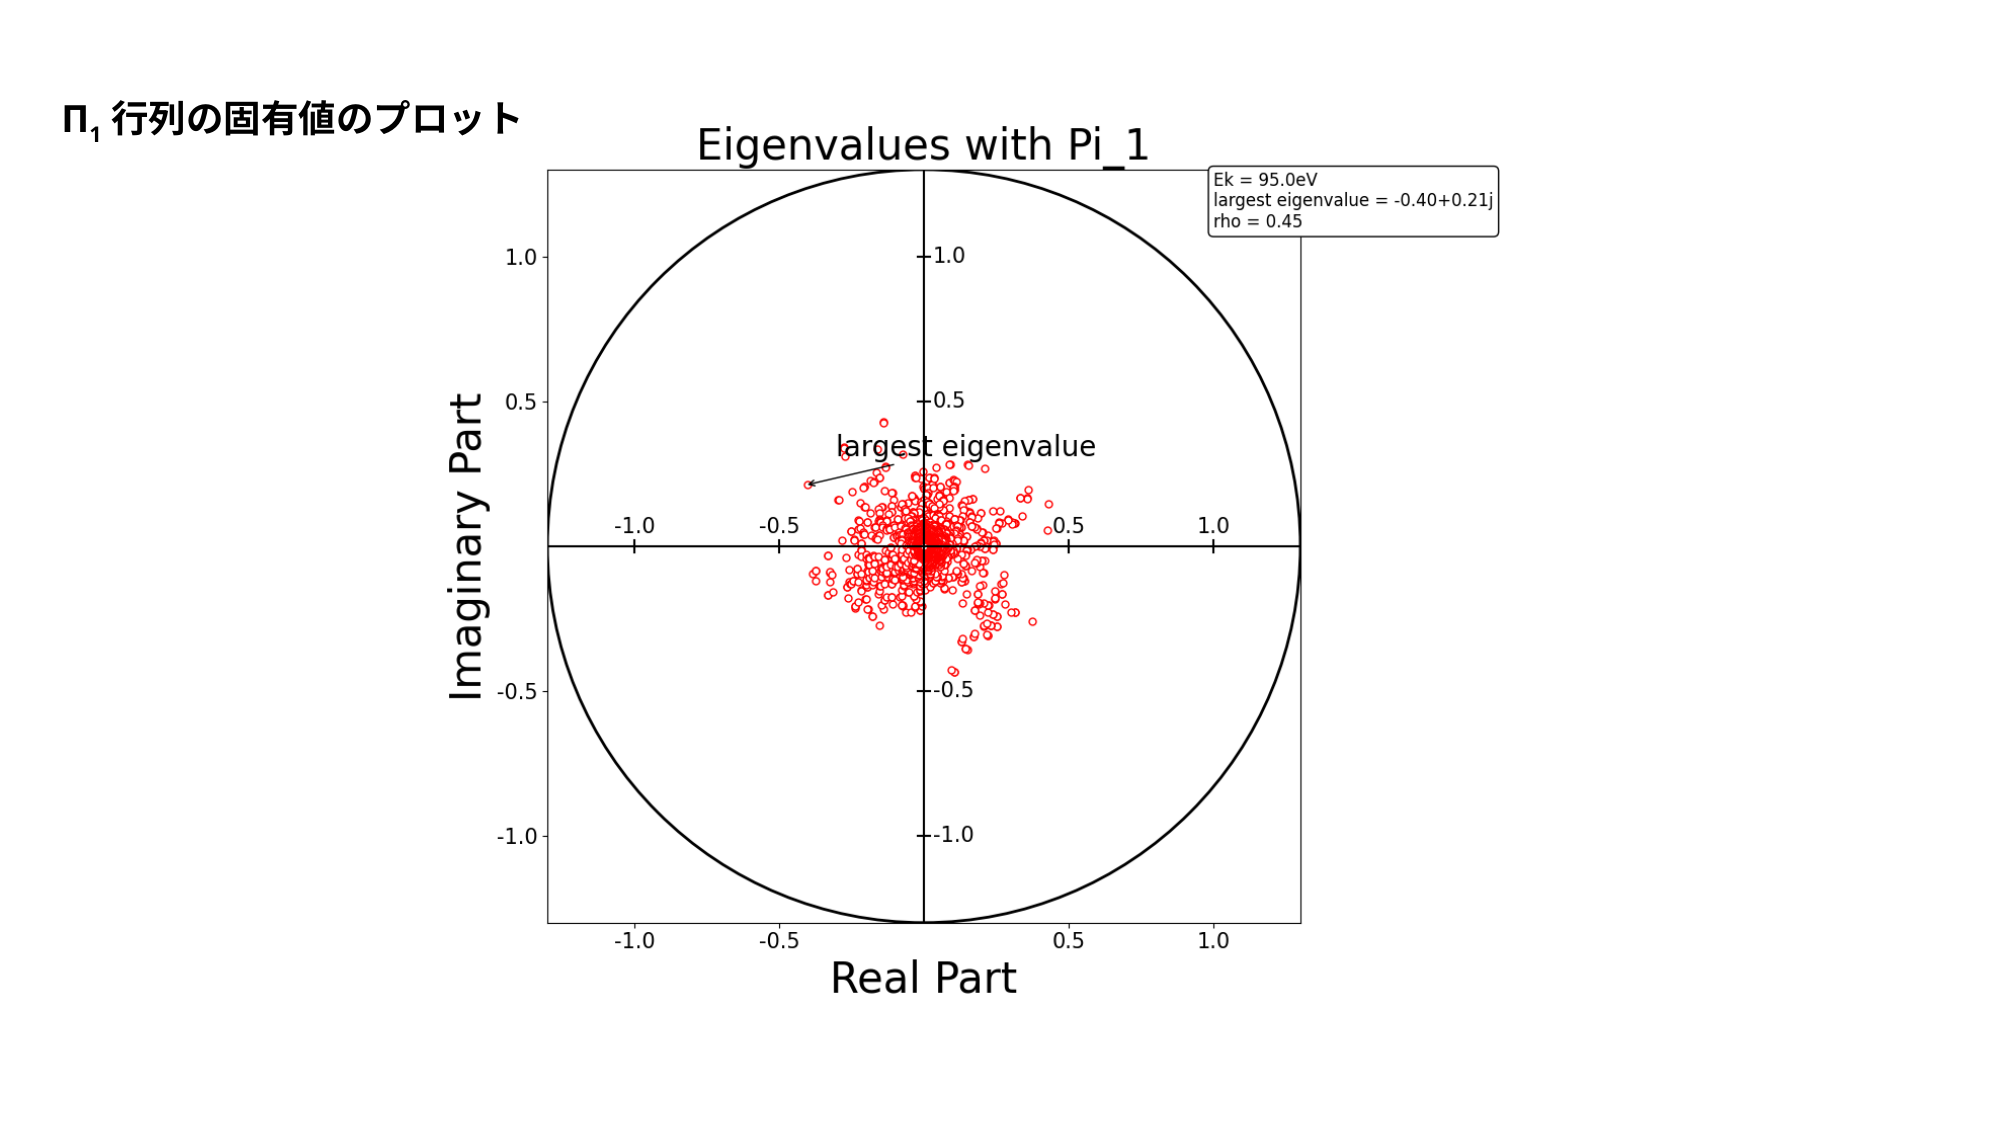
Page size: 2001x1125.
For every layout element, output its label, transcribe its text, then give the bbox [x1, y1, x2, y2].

text_box Π1行列の固有値のプロット [46, 87, 704, 154]
picture [437, 114, 1511, 1011]
